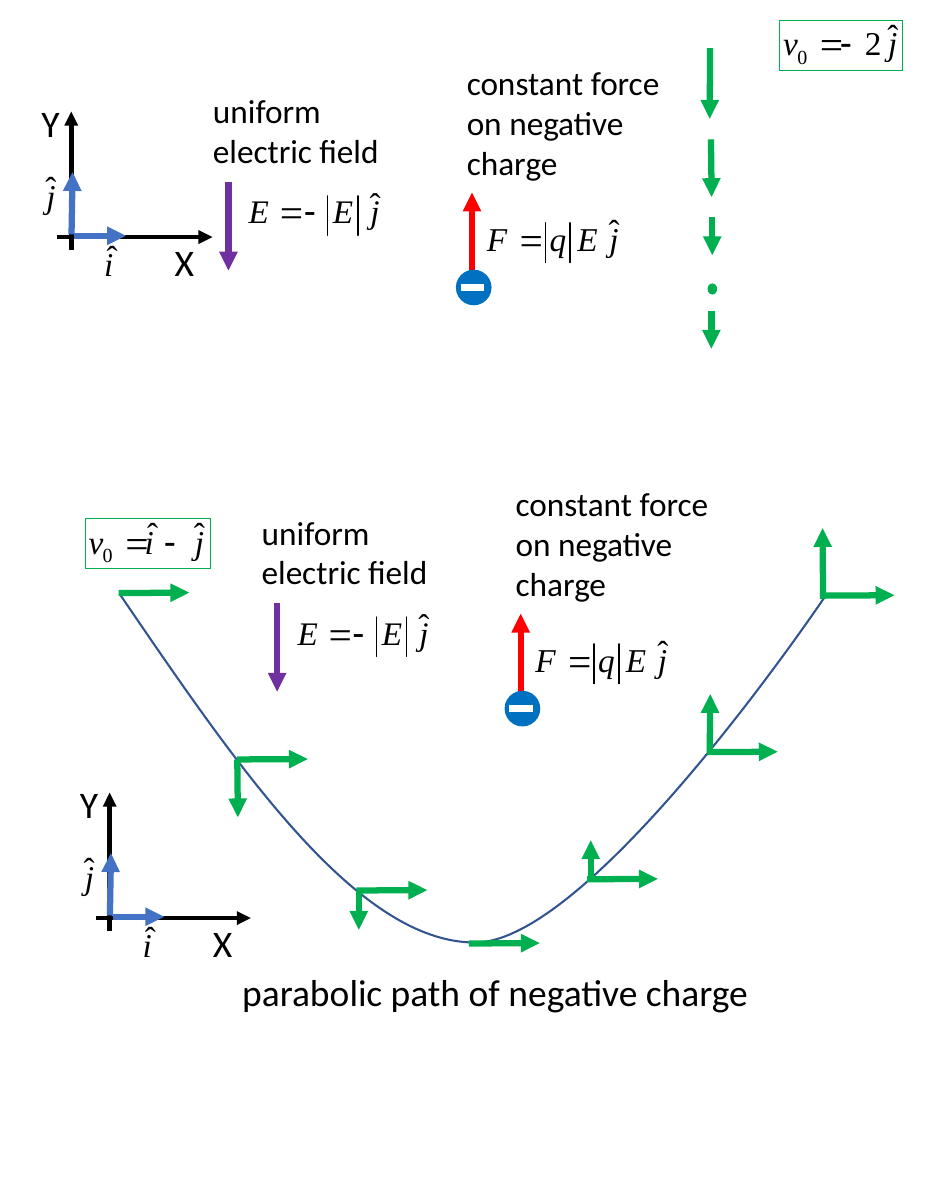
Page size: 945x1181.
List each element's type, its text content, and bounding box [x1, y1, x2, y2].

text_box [482, 215, 624, 268]
text_box constant force on negative charge [500, 476, 730, 611]
text_box constant force on negative charge [452, 55, 681, 190]
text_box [85, 518, 211, 569]
text_box [707, 283, 718, 295]
text_box parabolic path of negative charge [227, 962, 764, 1022]
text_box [779, 20, 903, 71]
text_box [64, 773, 251, 974]
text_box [243, 188, 402, 241]
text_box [530, 636, 673, 689]
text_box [505, 691, 540, 726]
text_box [292, 609, 451, 662]
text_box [26, 92, 213, 293]
text_box uniform electric field [198, 83, 394, 178]
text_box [456, 270, 491, 305]
text_box [120, 594, 825, 944]
text_box uniform electric field [246, 504, 443, 594]
